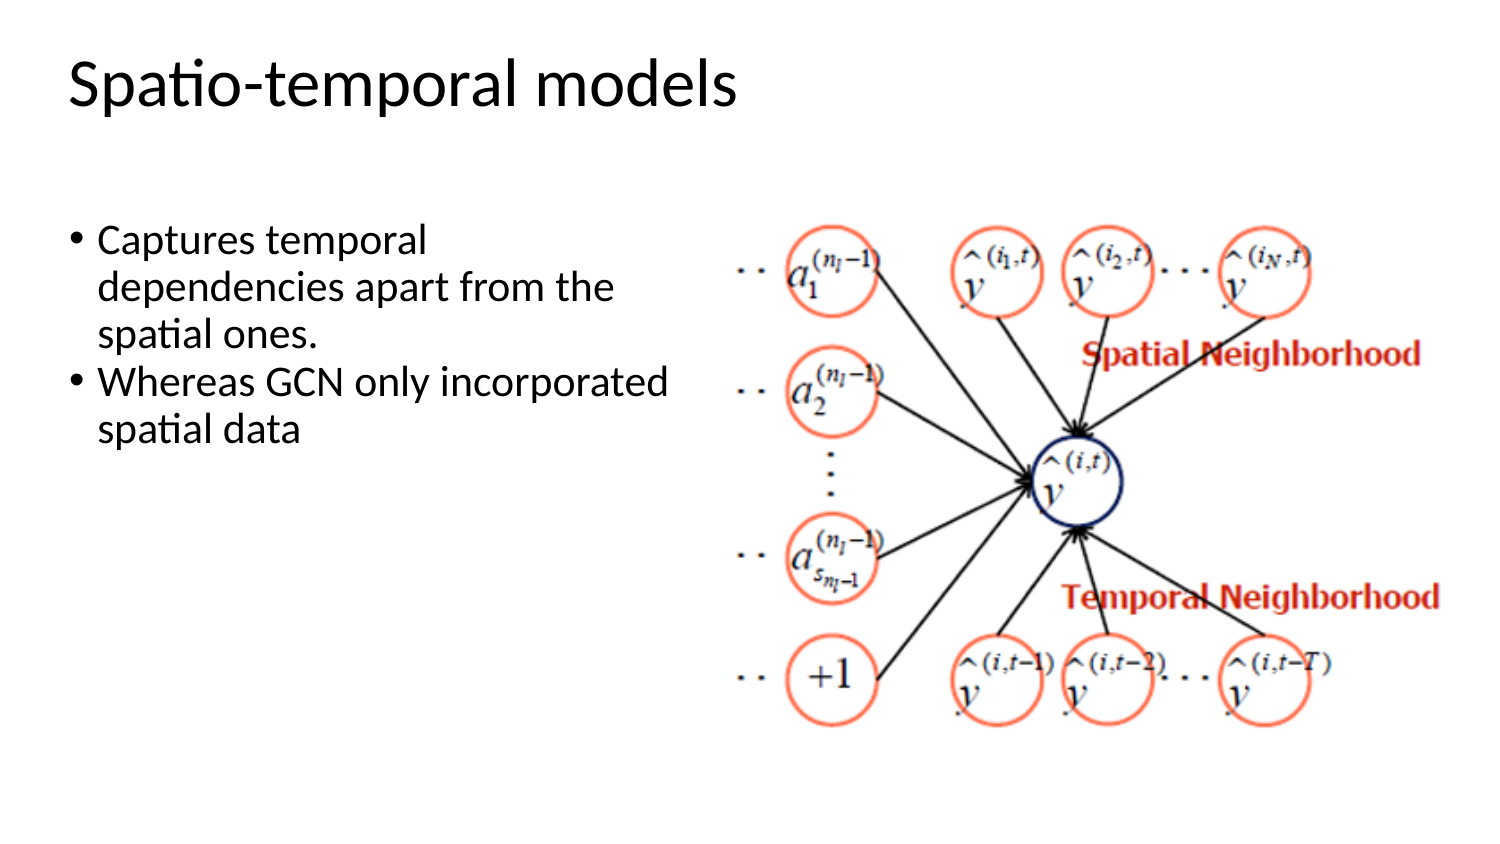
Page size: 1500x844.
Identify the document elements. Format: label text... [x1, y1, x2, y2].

text_box Captures temporal dependencies apart from the spatial ones. Whereas GCN only incorporated spatial data [57, 210, 692, 750]
picture [725, 186, 1466, 774]
text_box Spatio-temporal models [57, 40, 1257, 128]
